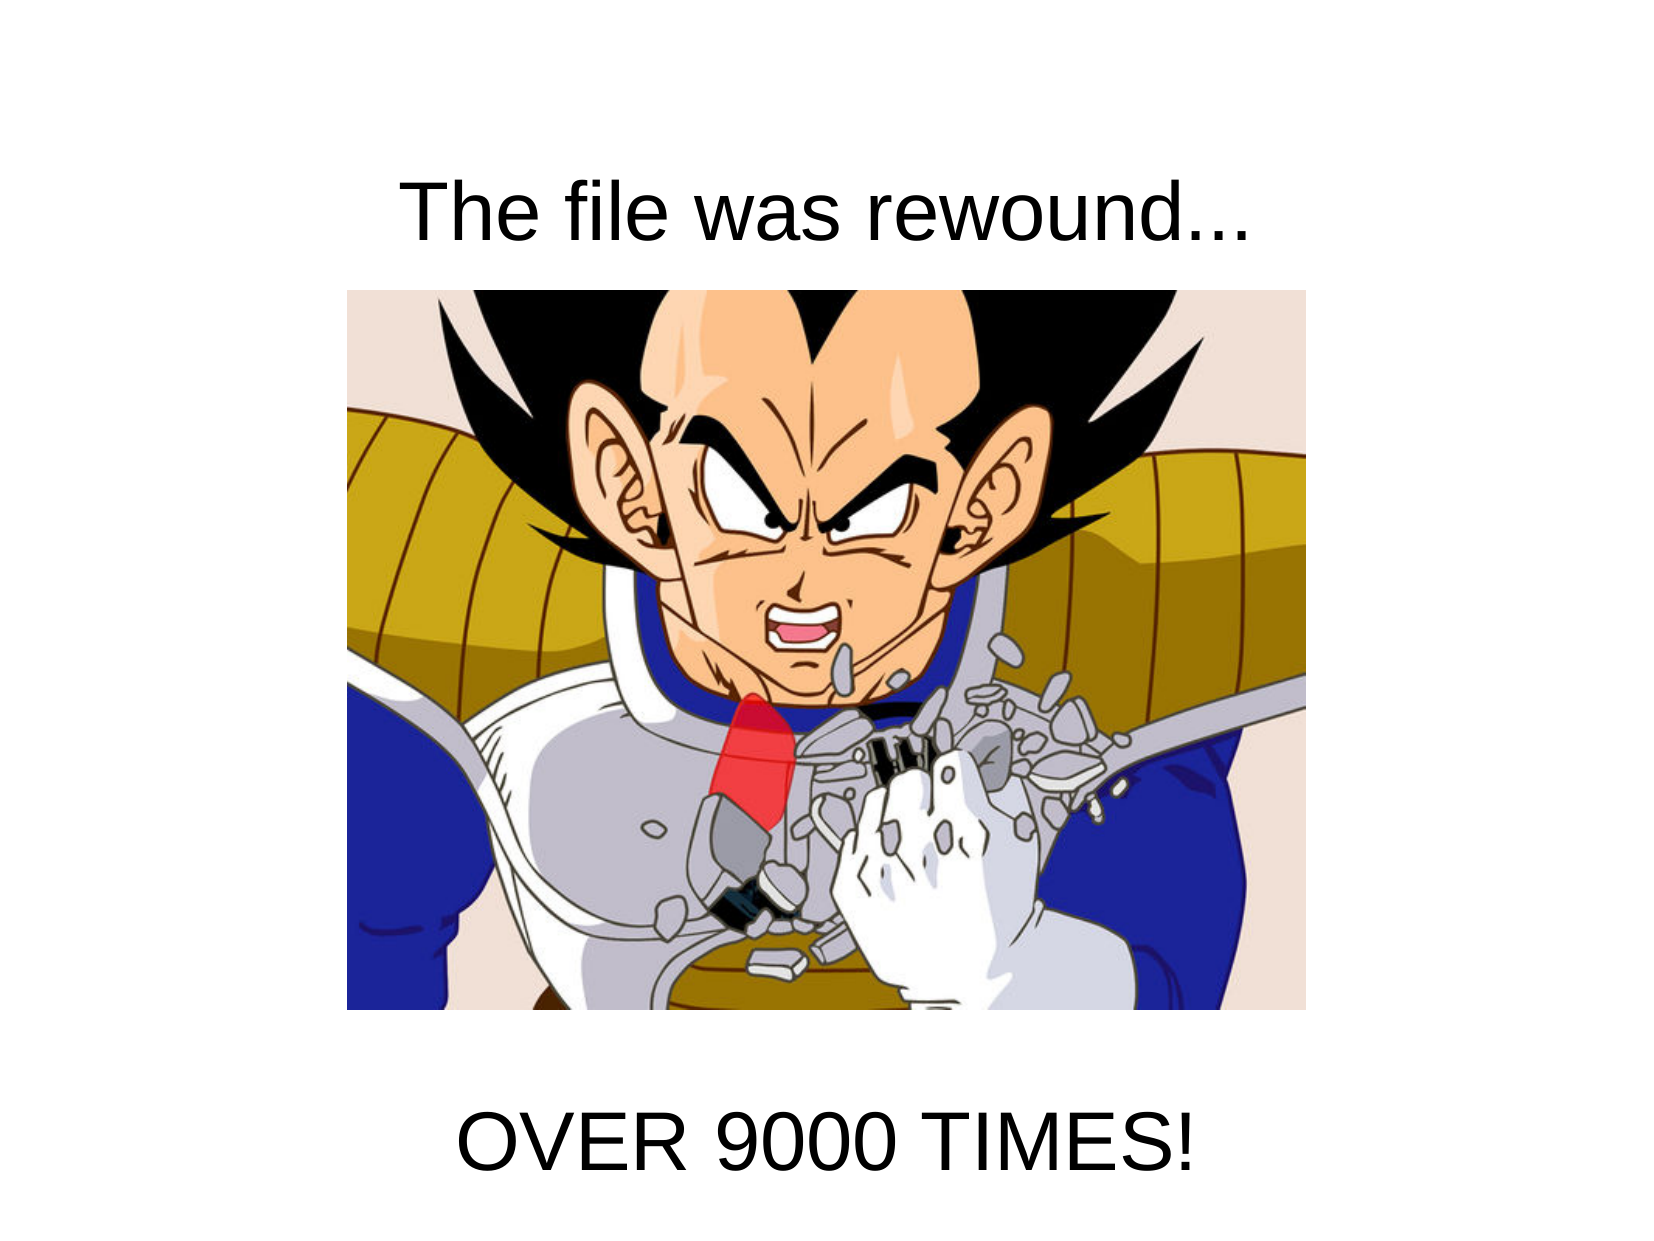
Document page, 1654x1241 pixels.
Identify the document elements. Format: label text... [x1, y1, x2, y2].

text_box The file was rewound... [383, 149, 1270, 258]
text_box OVER 9000 TIMES! [440, 1079, 1214, 1188]
picture [347, 289, 1306, 1010]
